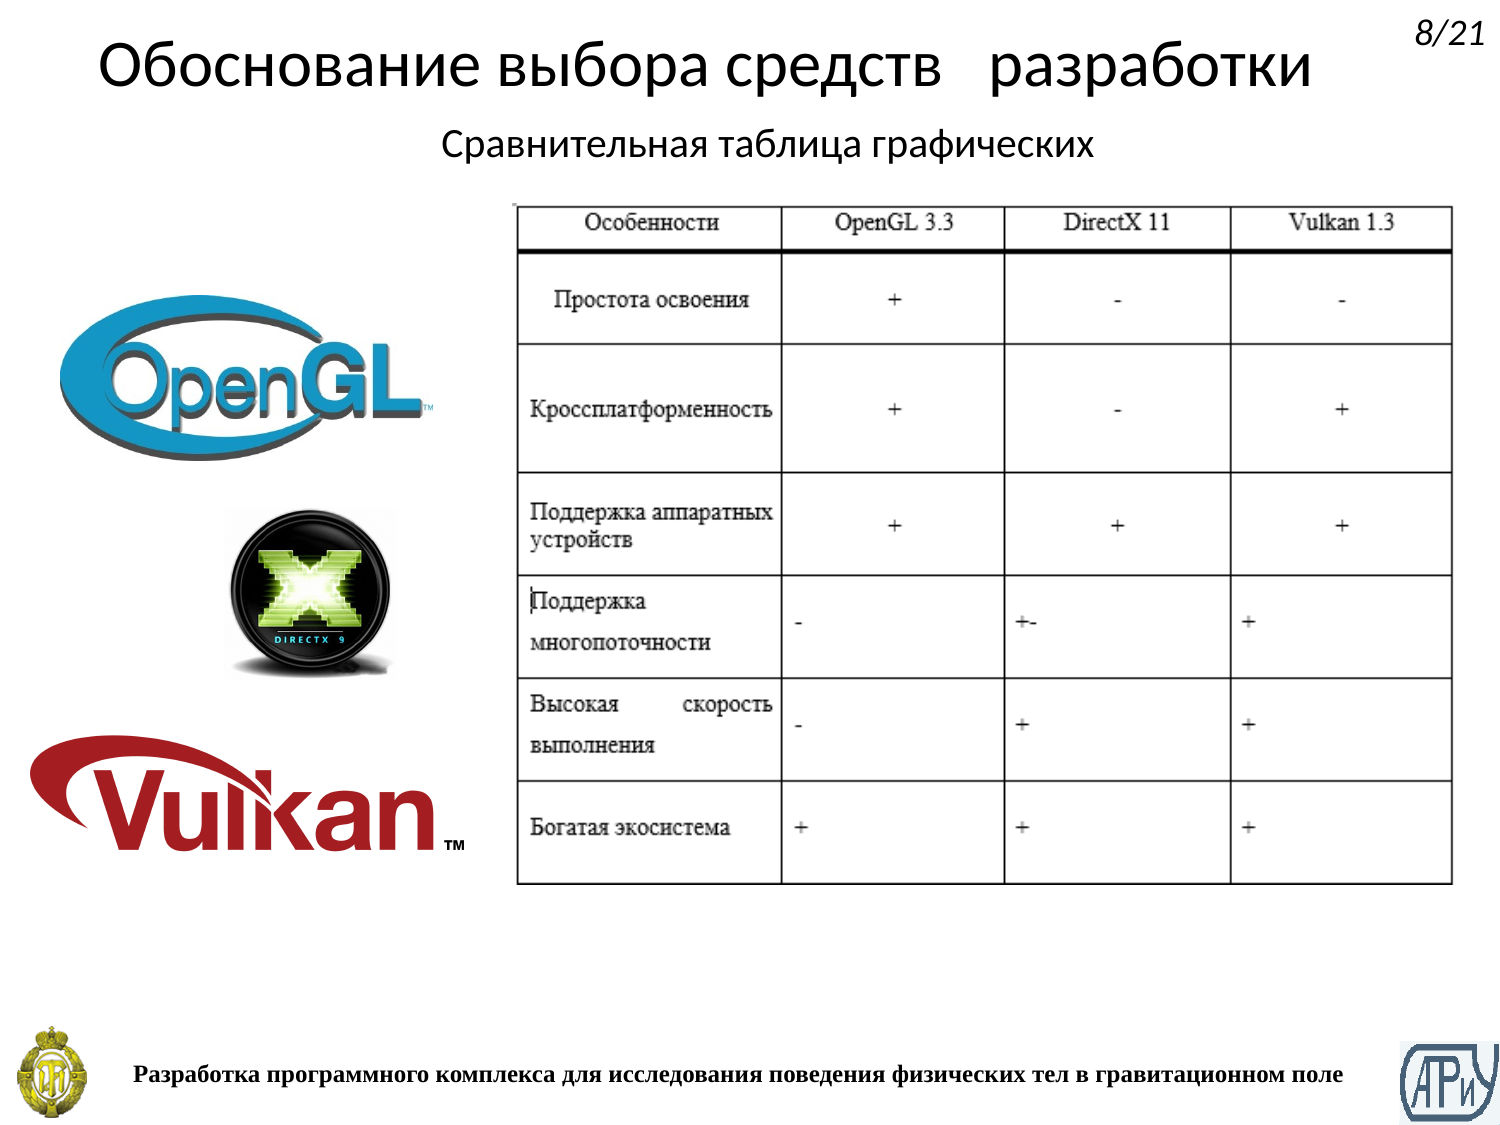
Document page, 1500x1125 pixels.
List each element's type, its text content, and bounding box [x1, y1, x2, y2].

picture [17, 1026, 88, 1118]
picture [512, 202, 1460, 885]
text_box Сравнительная таблица графических [111, 108, 1435, 174]
text_box 8/21 [1325, 0, 1500, 64]
title Обоснование выбора средств разработки [83, 11, 1477, 205]
picture [60, 295, 434, 462]
picture [132, 490, 489, 694]
picture [30, 732, 464, 852]
picture [1399, 1041, 1500, 1125]
text_box Разработка программного комплекса для исследования поведения физических тел в гравитационном поле [93, 1039, 1389, 1106]
